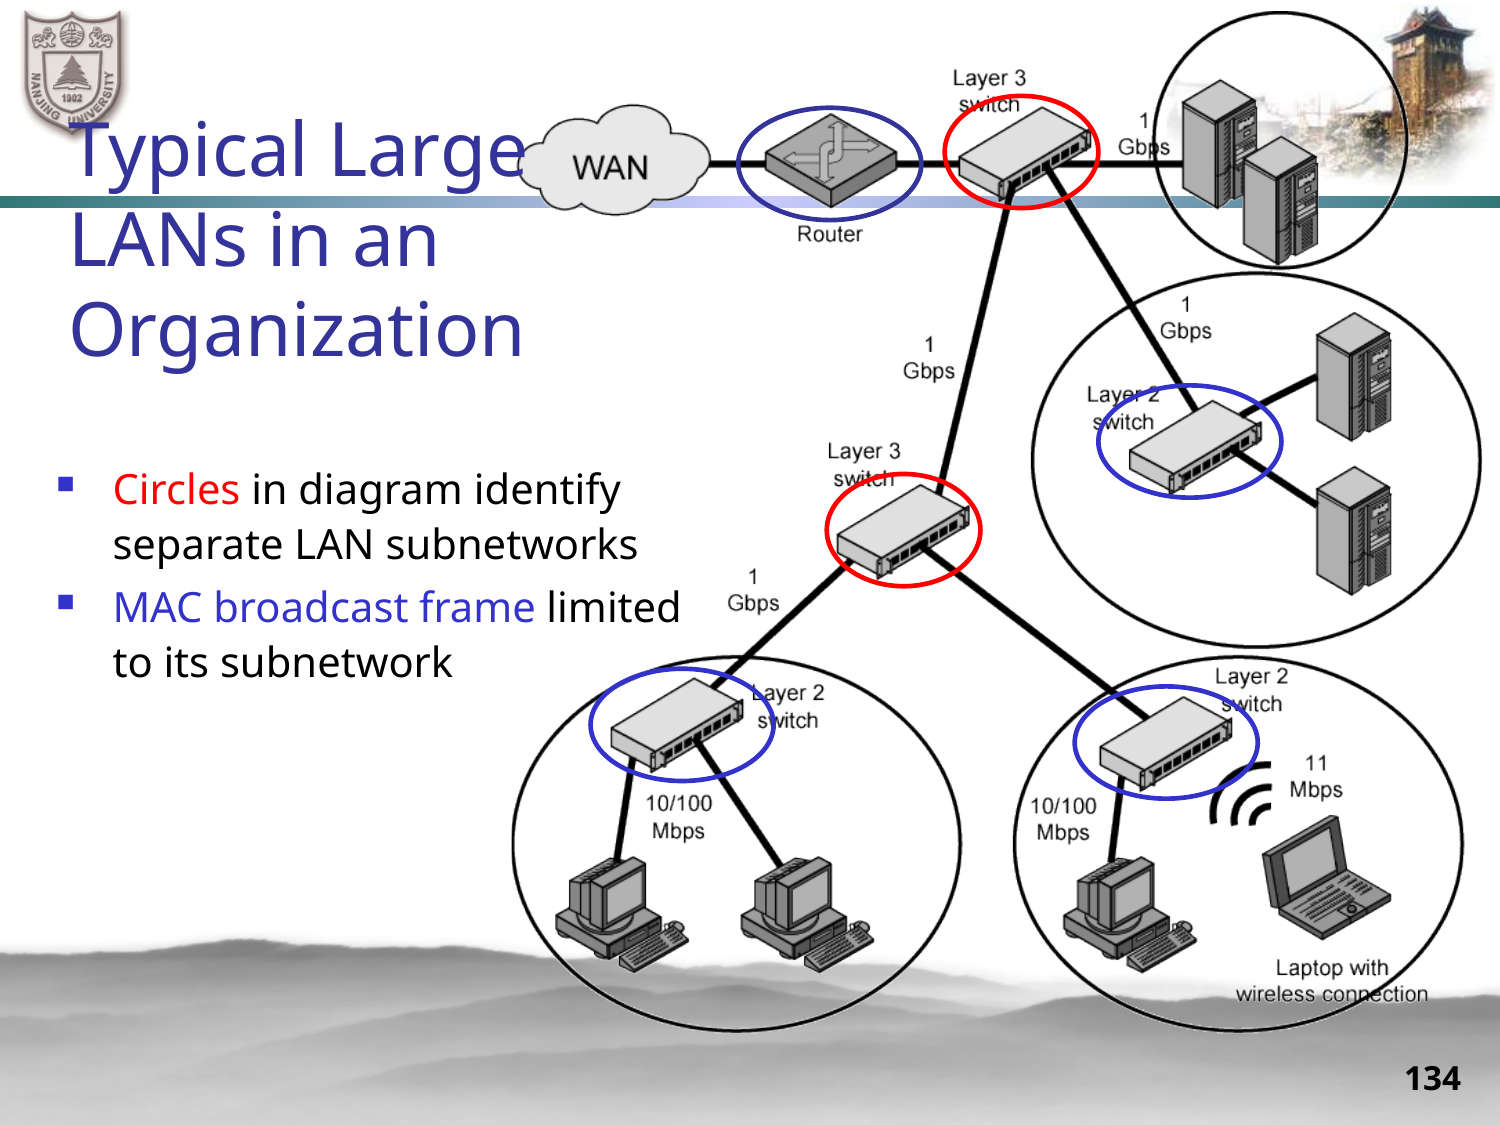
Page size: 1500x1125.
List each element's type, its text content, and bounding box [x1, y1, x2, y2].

title Typical Large LANs in an Organization [52, 107, 506, 380]
slide_number 134 [1163, 1054, 1477, 1111]
picture [0, 4, 1500, 1125]
list Circles in diagram identify separate LAN subnetworks MAC broadcast frame limited to its subnetwork [40, 449, 506, 752]
picture [0, 0, 144, 144]
